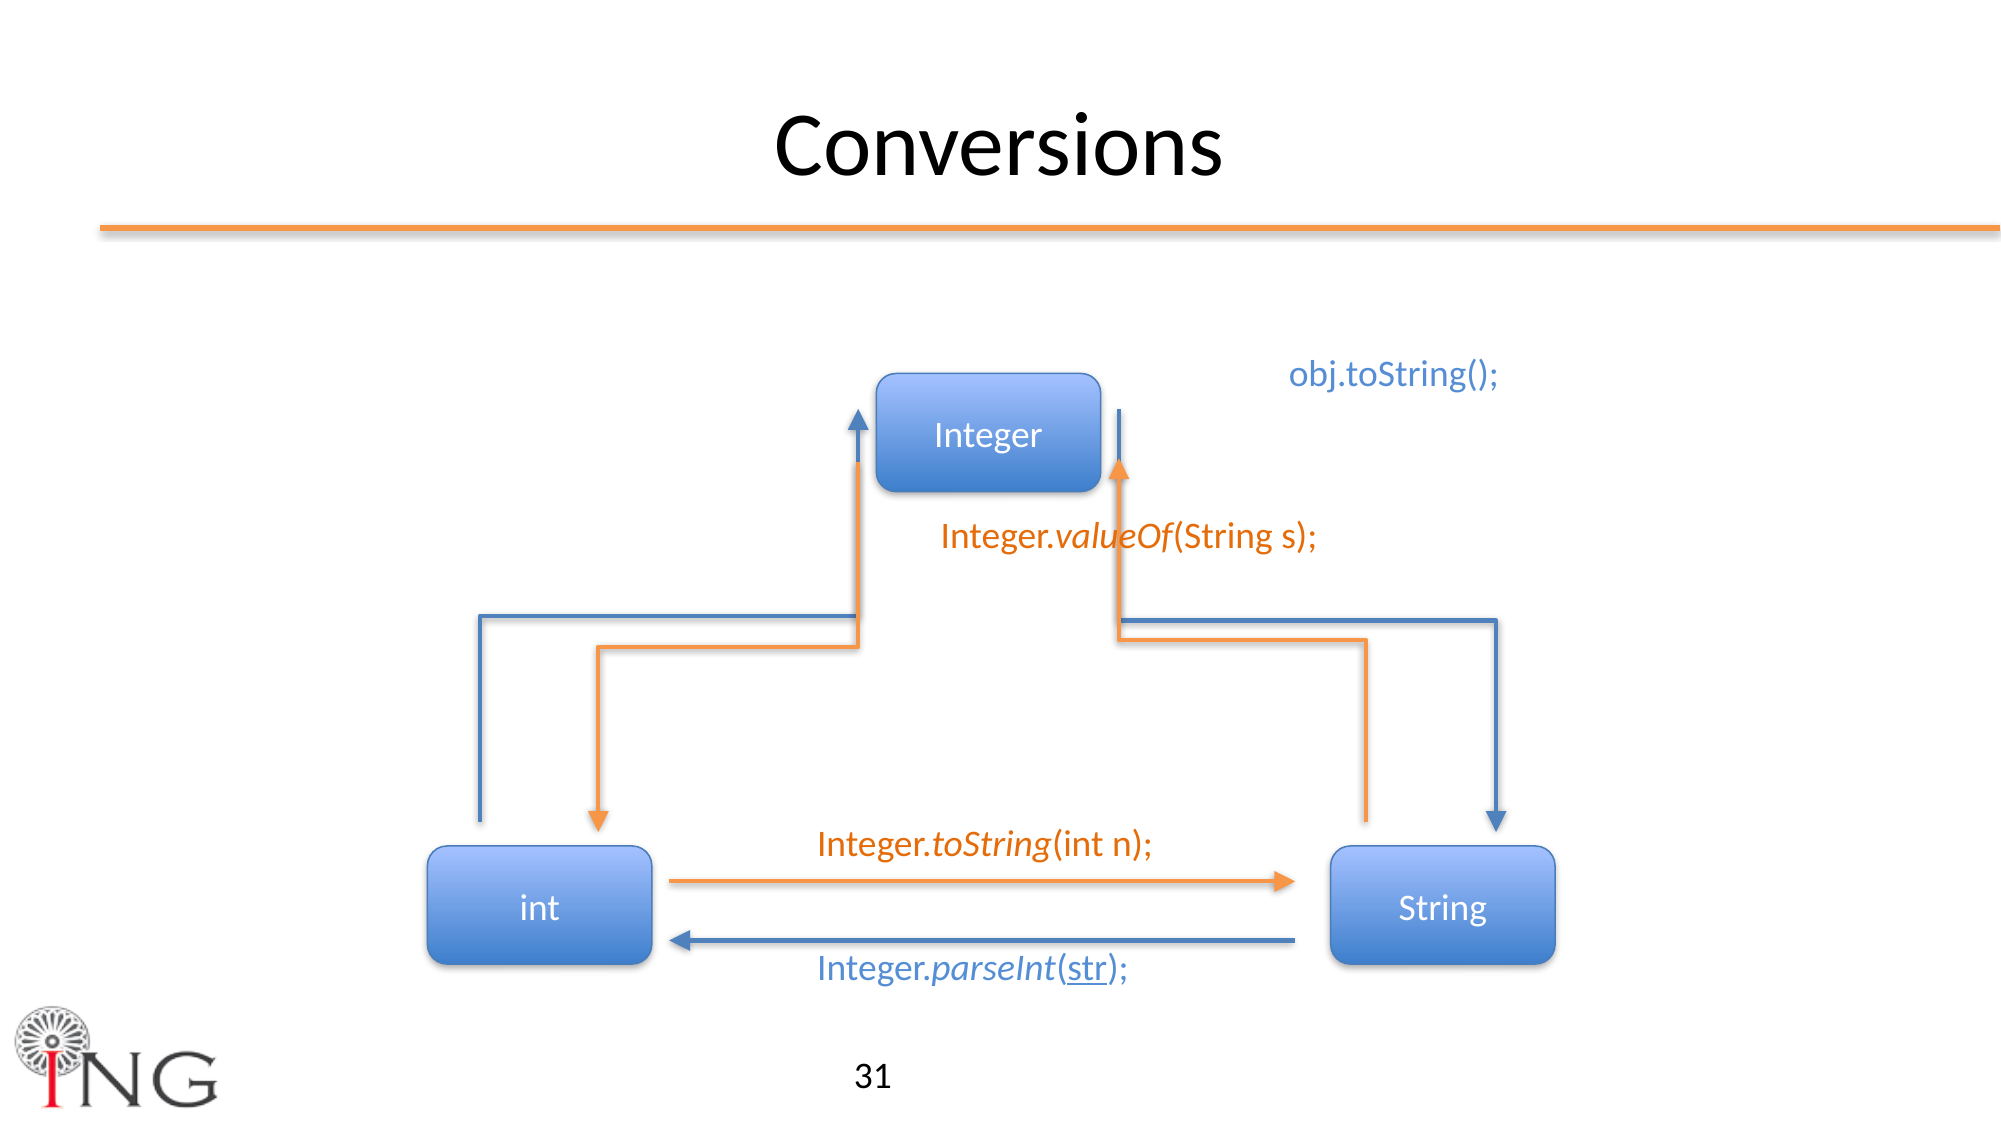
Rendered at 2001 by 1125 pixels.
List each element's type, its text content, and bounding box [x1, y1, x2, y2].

text_box String [1329, 845, 1556, 965]
text_box Integer.parseInt(str); [802, 949, 1175, 1040]
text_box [462, 426, 877, 805]
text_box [1060, 516, 1425, 765]
text_box int [426, 845, 653, 965]
title Conversions [99, 45, 1900, 233]
text_box obj.toString(); [1274, 341, 1612, 447]
text_box Integer.toString(int n); [802, 811, 1201, 872]
text_box Integer [875, 372, 1102, 493]
slide_number 31 [839, 1043, 1900, 1104]
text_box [543, 516, 914, 778]
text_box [1095, 431, 1520, 810]
picture [0, 987, 244, 1125]
text_box Integer.parseInt(str); [802, 935, 1175, 939]
text_box Integer.valueOf(String s); [925, 503, 1090, 564]
